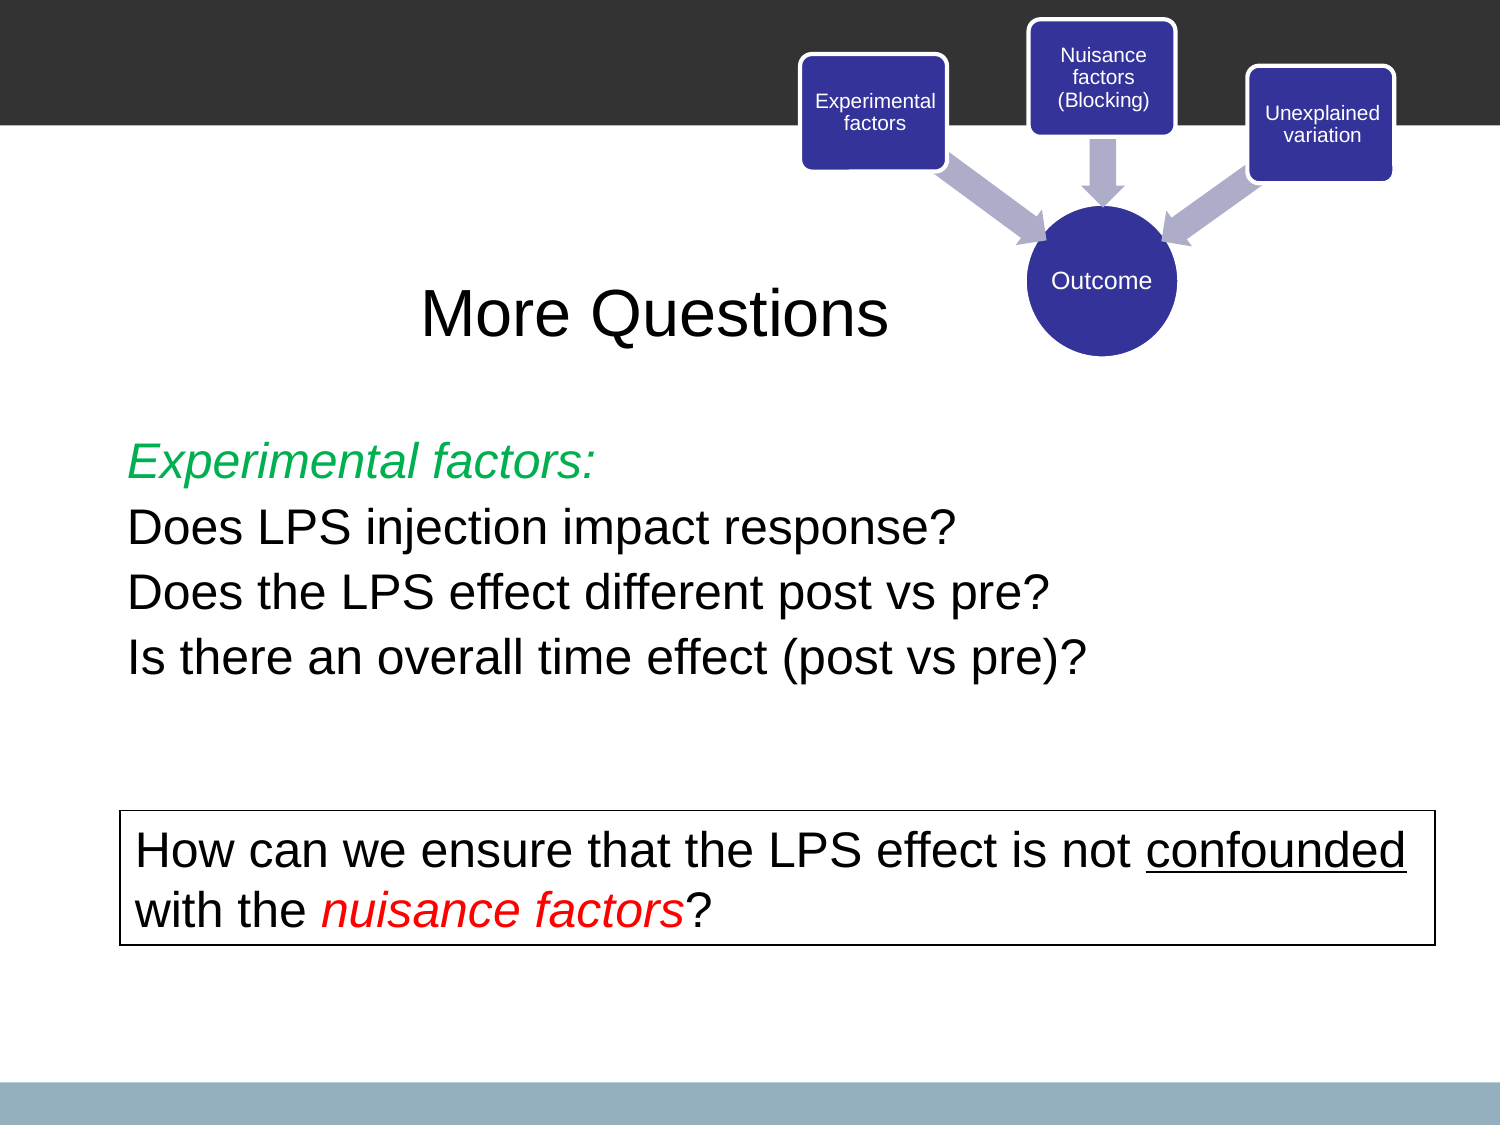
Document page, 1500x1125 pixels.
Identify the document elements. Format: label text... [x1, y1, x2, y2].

text_box More Questions [405, 262, 650, 358]
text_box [655, 18, 1500, 359]
text_box Experimental factors: Does LPS injection impact response? Does the LPS effect different post vs pre? Is there an overall time effect (post vs pre)? [112, 421, 1270, 692]
text_box How can we ensure that the LPS effect is not confounded with the nuisance factors? [119, 810, 1436, 946]
